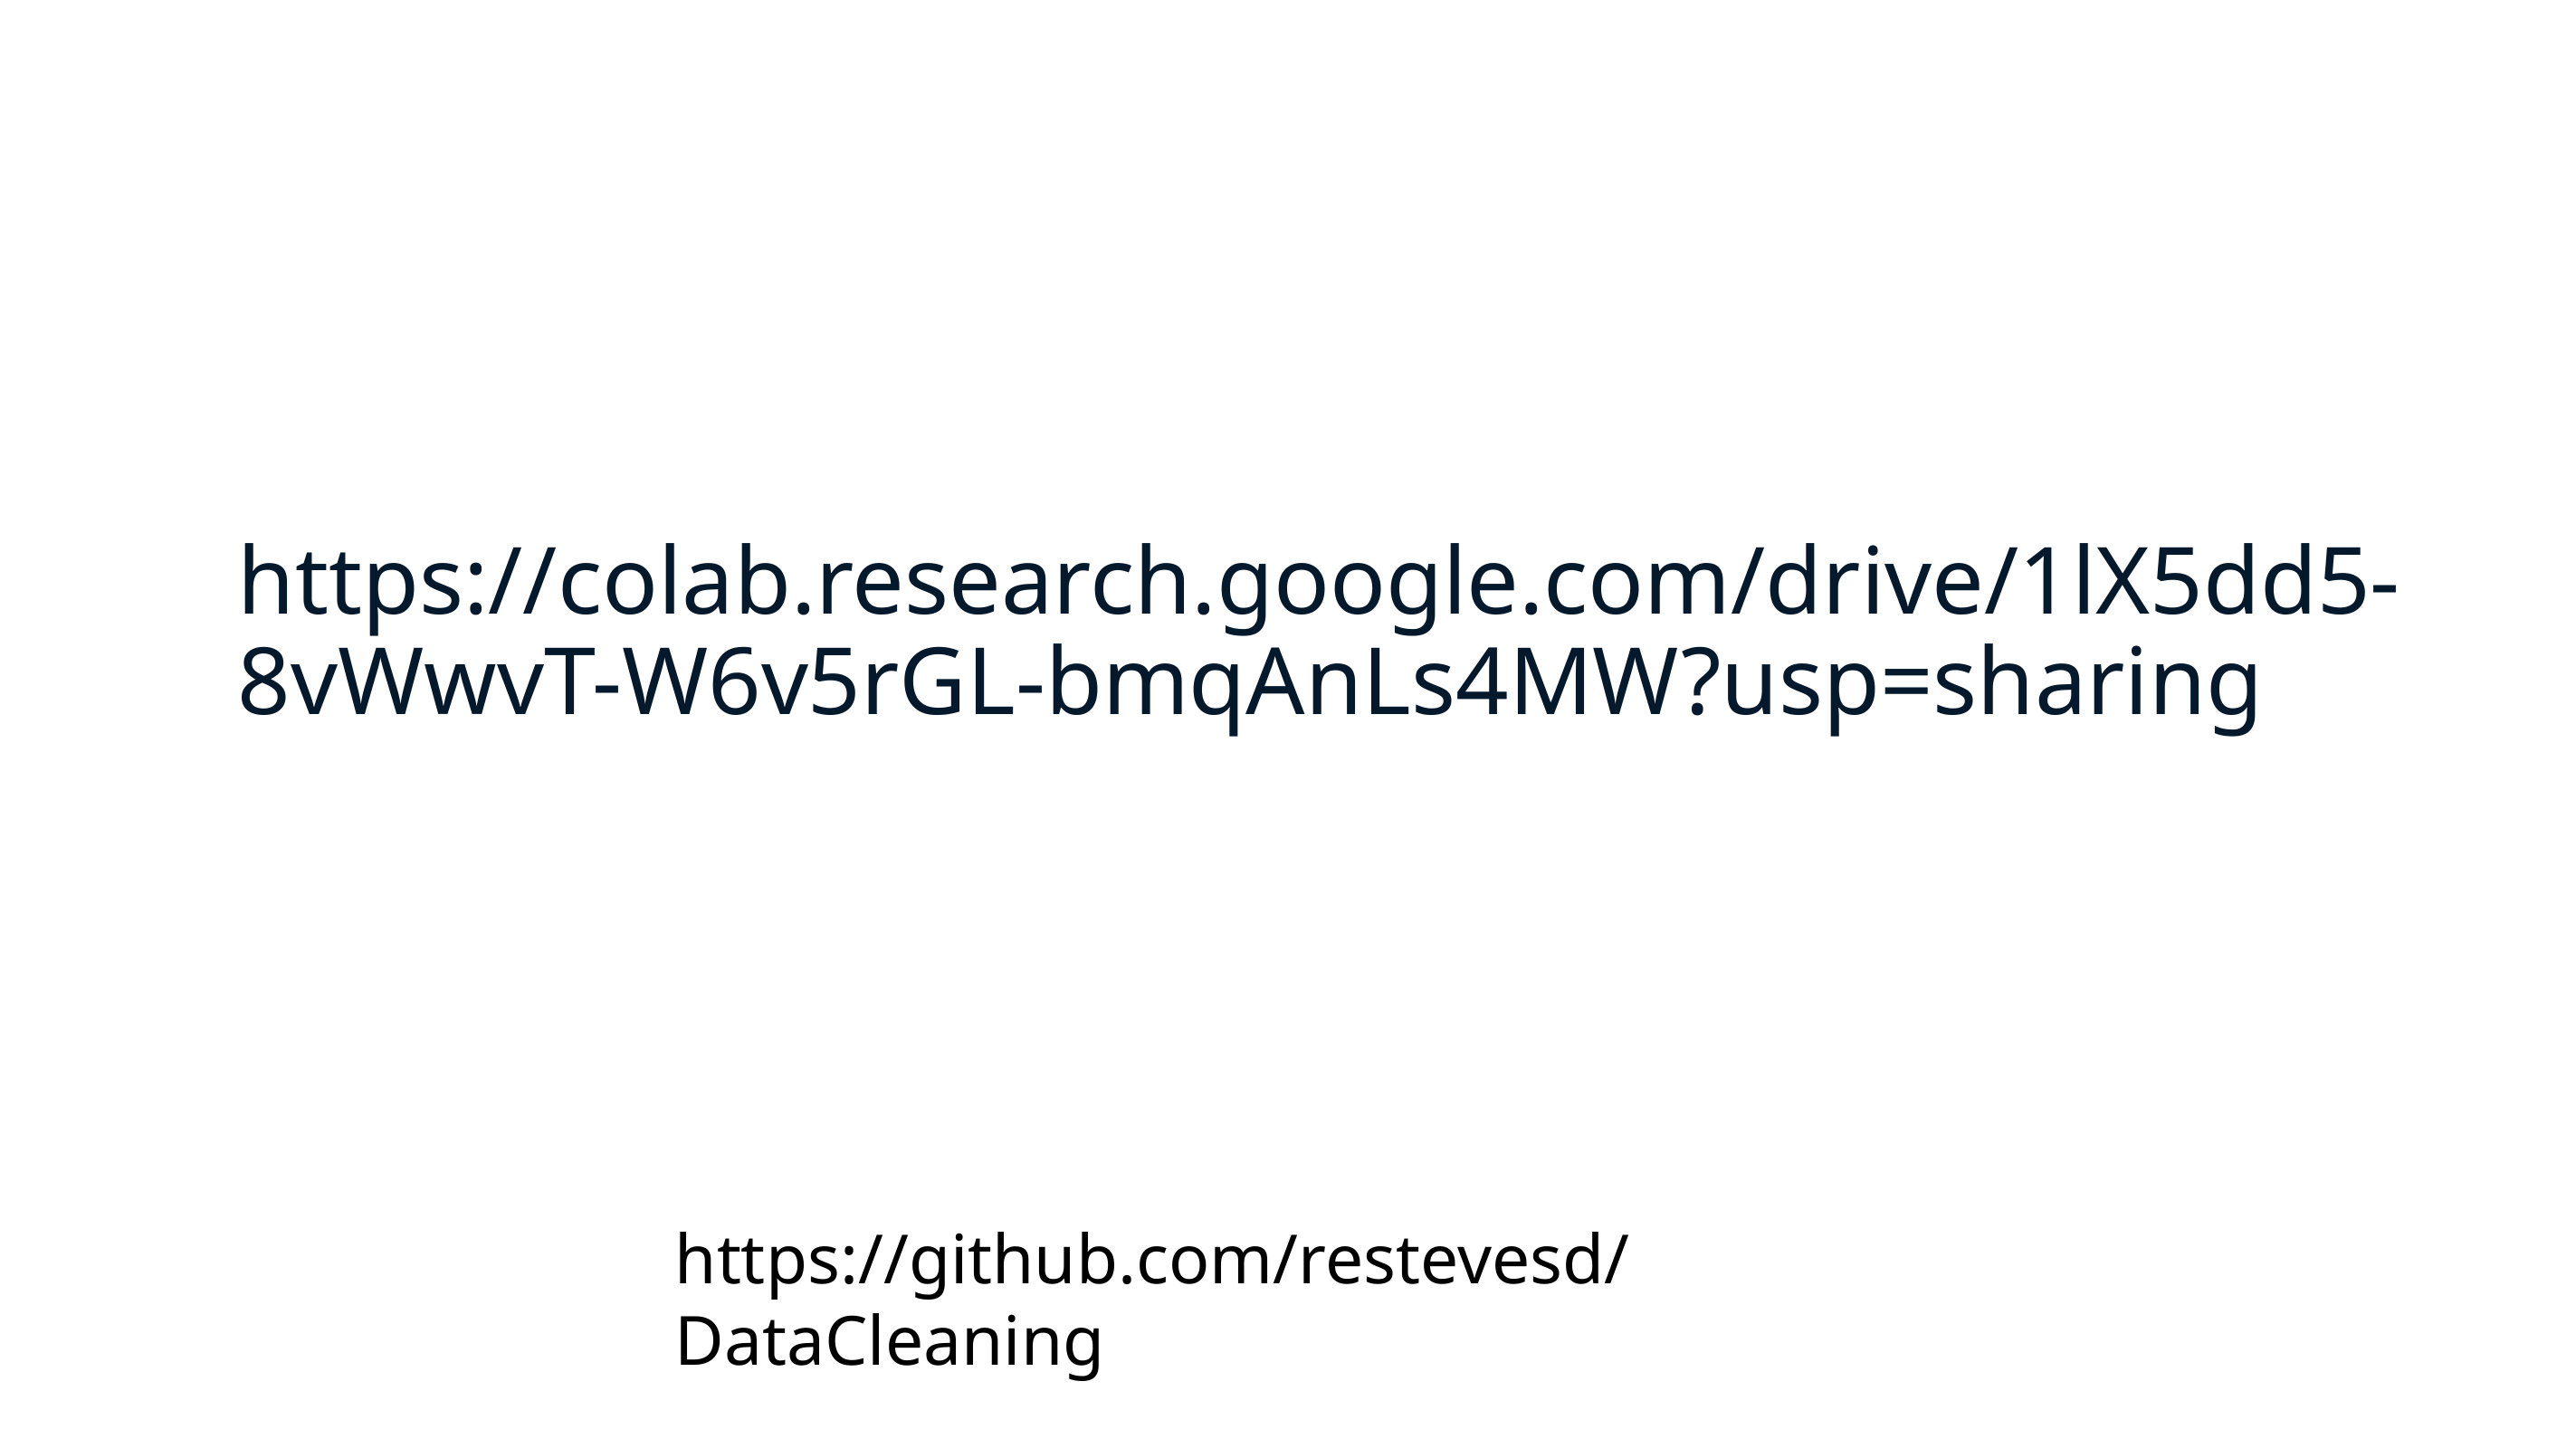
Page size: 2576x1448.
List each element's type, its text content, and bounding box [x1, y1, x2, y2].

text_box https://github.com/restevesd/DataCleaning [661, 1209, 1850, 1386]
title https://colab.research.google.com/drive/1lX5dd5-8vWwvT-W6v5rGL-bmqAnLs4MW?usp=sharing [224, 494, 2447, 775]
